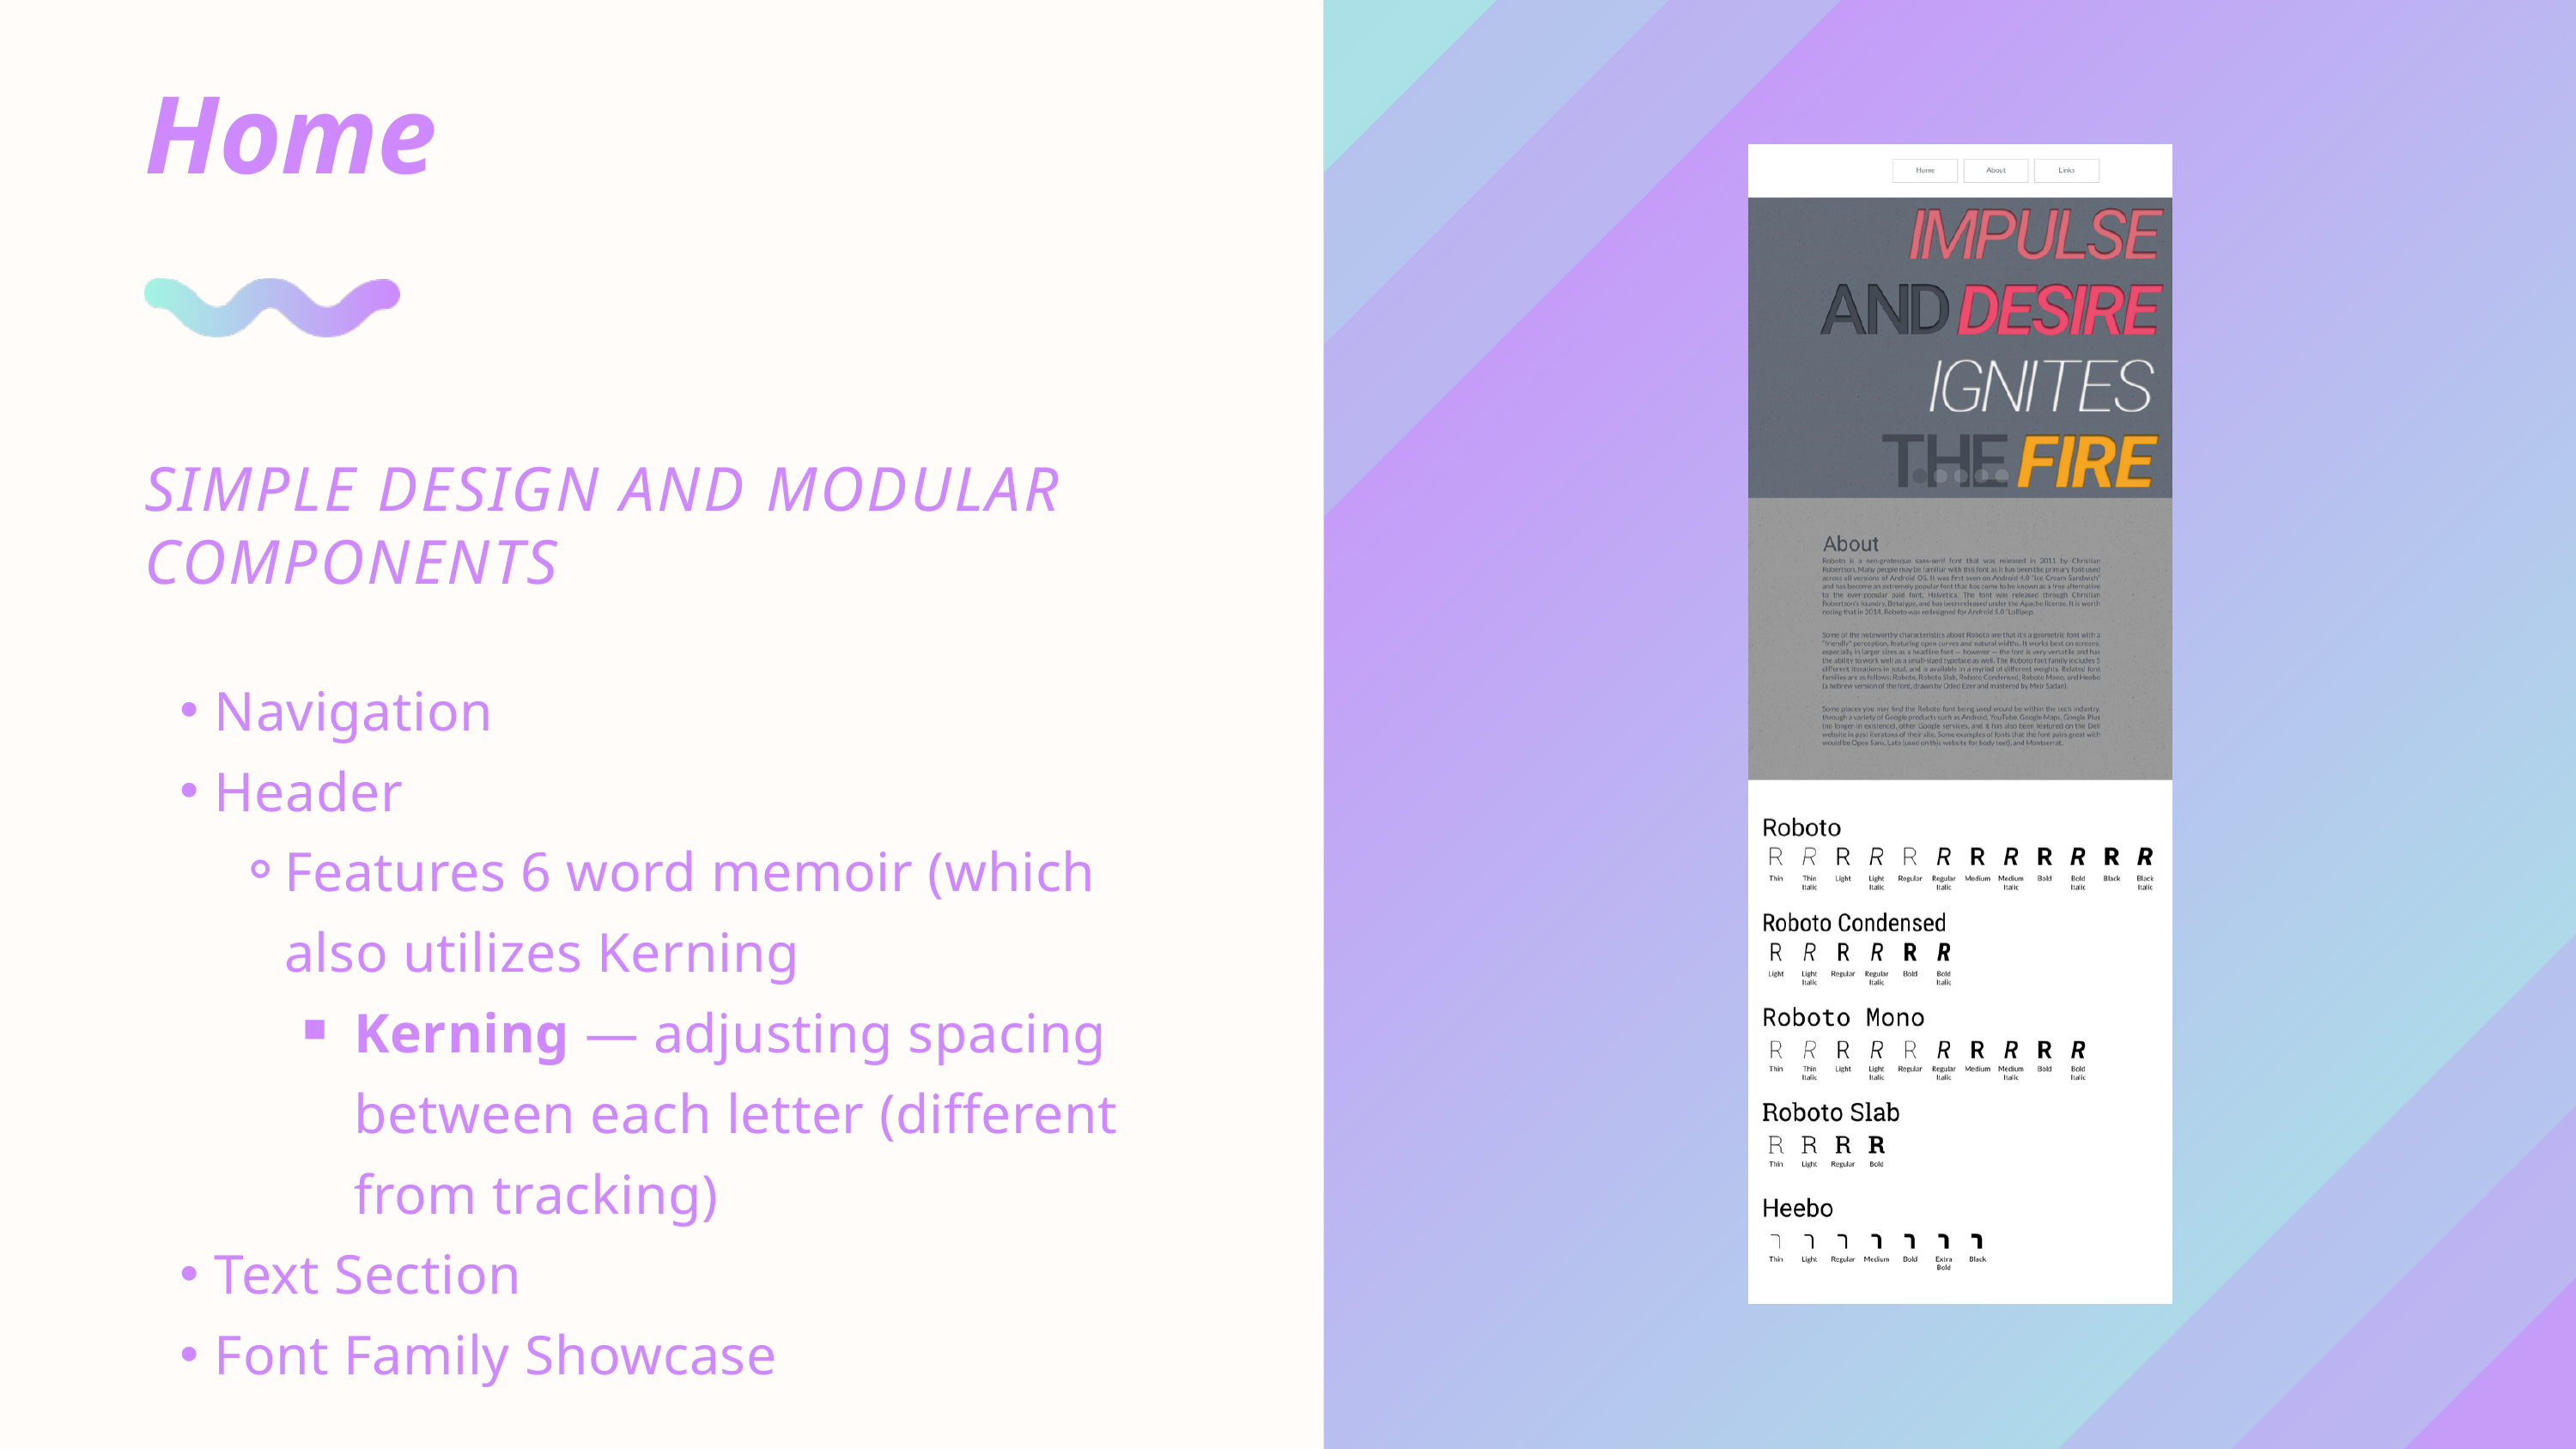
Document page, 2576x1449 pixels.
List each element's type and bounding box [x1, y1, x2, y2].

text_box [144, 68, 1172, 1381]
picture [1323, 0, 2576, 1449]
